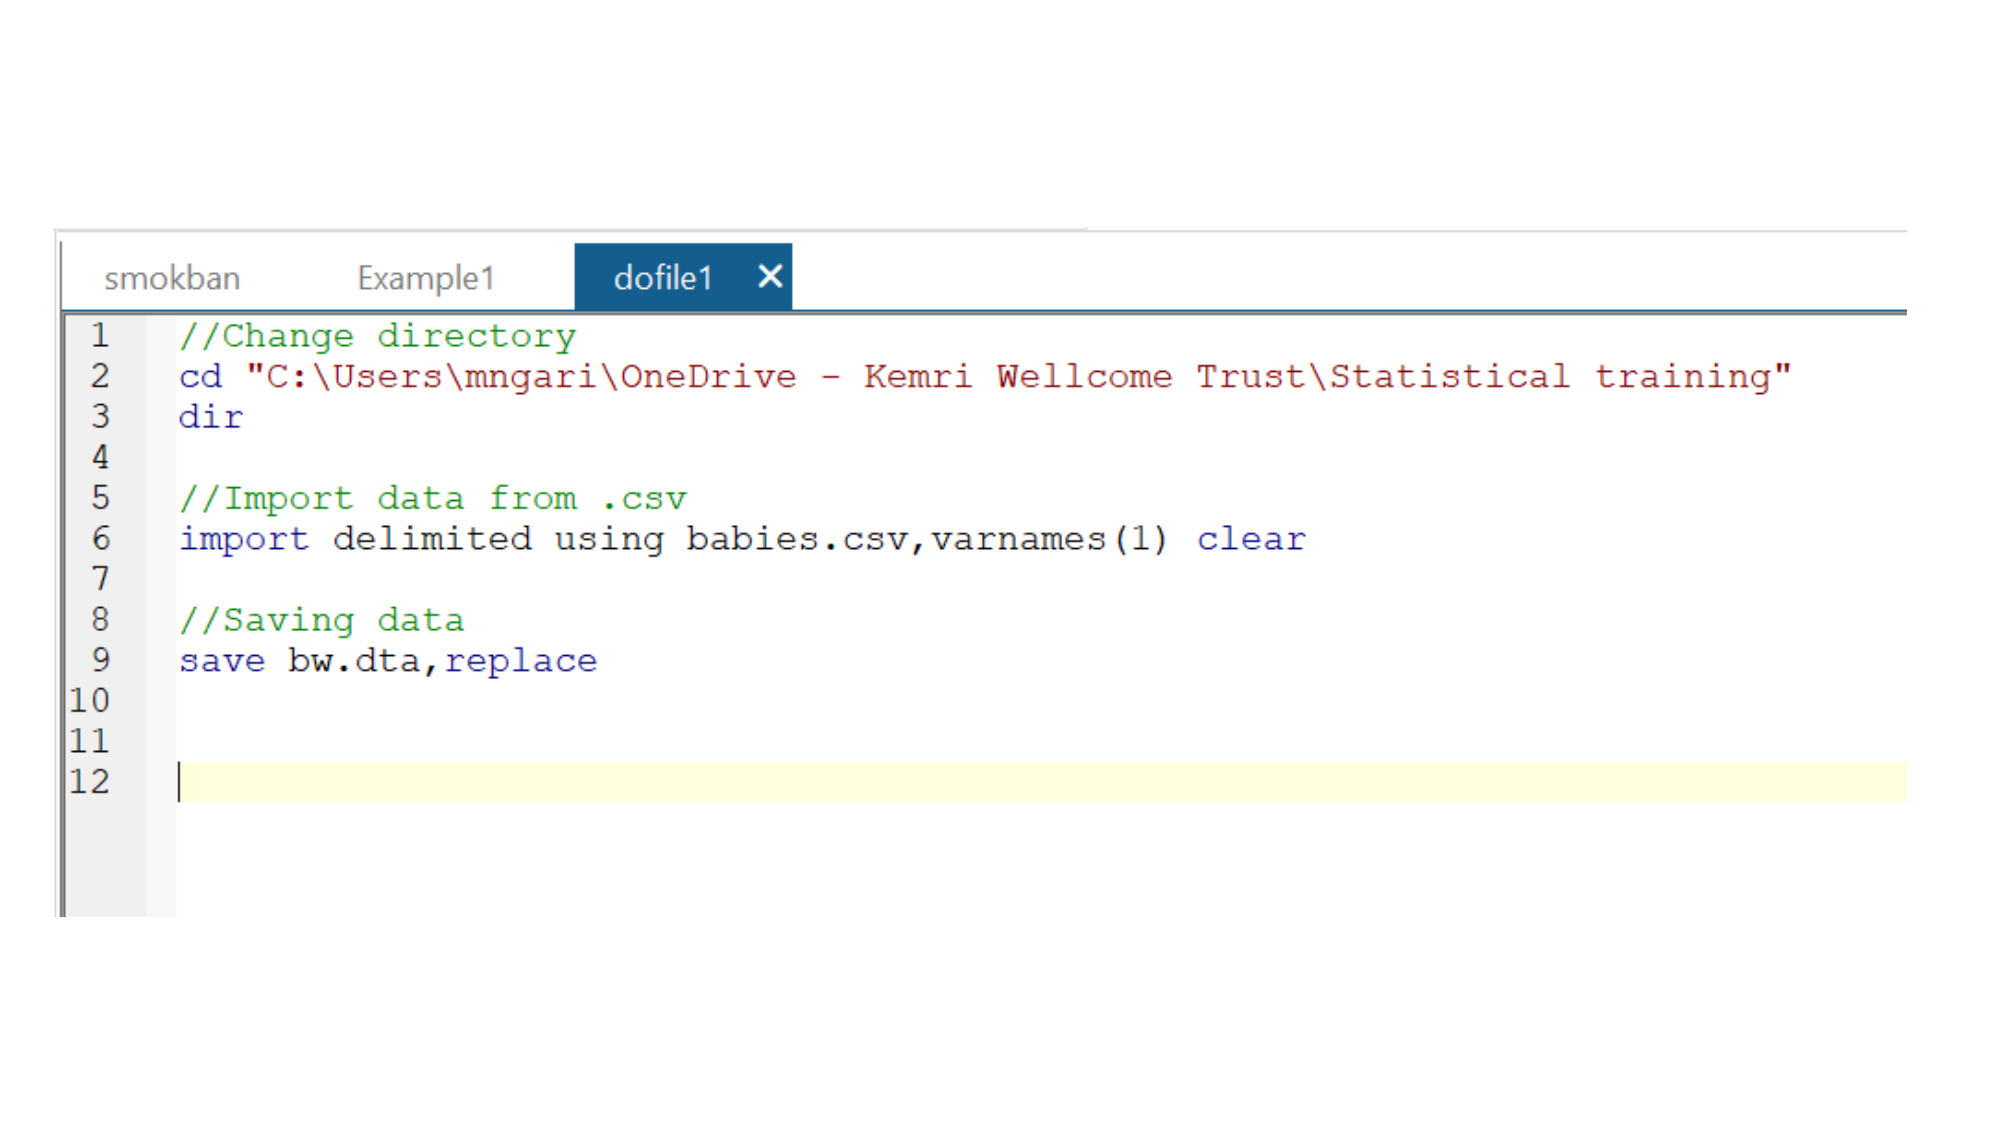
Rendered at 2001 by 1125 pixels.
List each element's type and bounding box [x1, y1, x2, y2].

picture [53, 227, 1907, 917]
